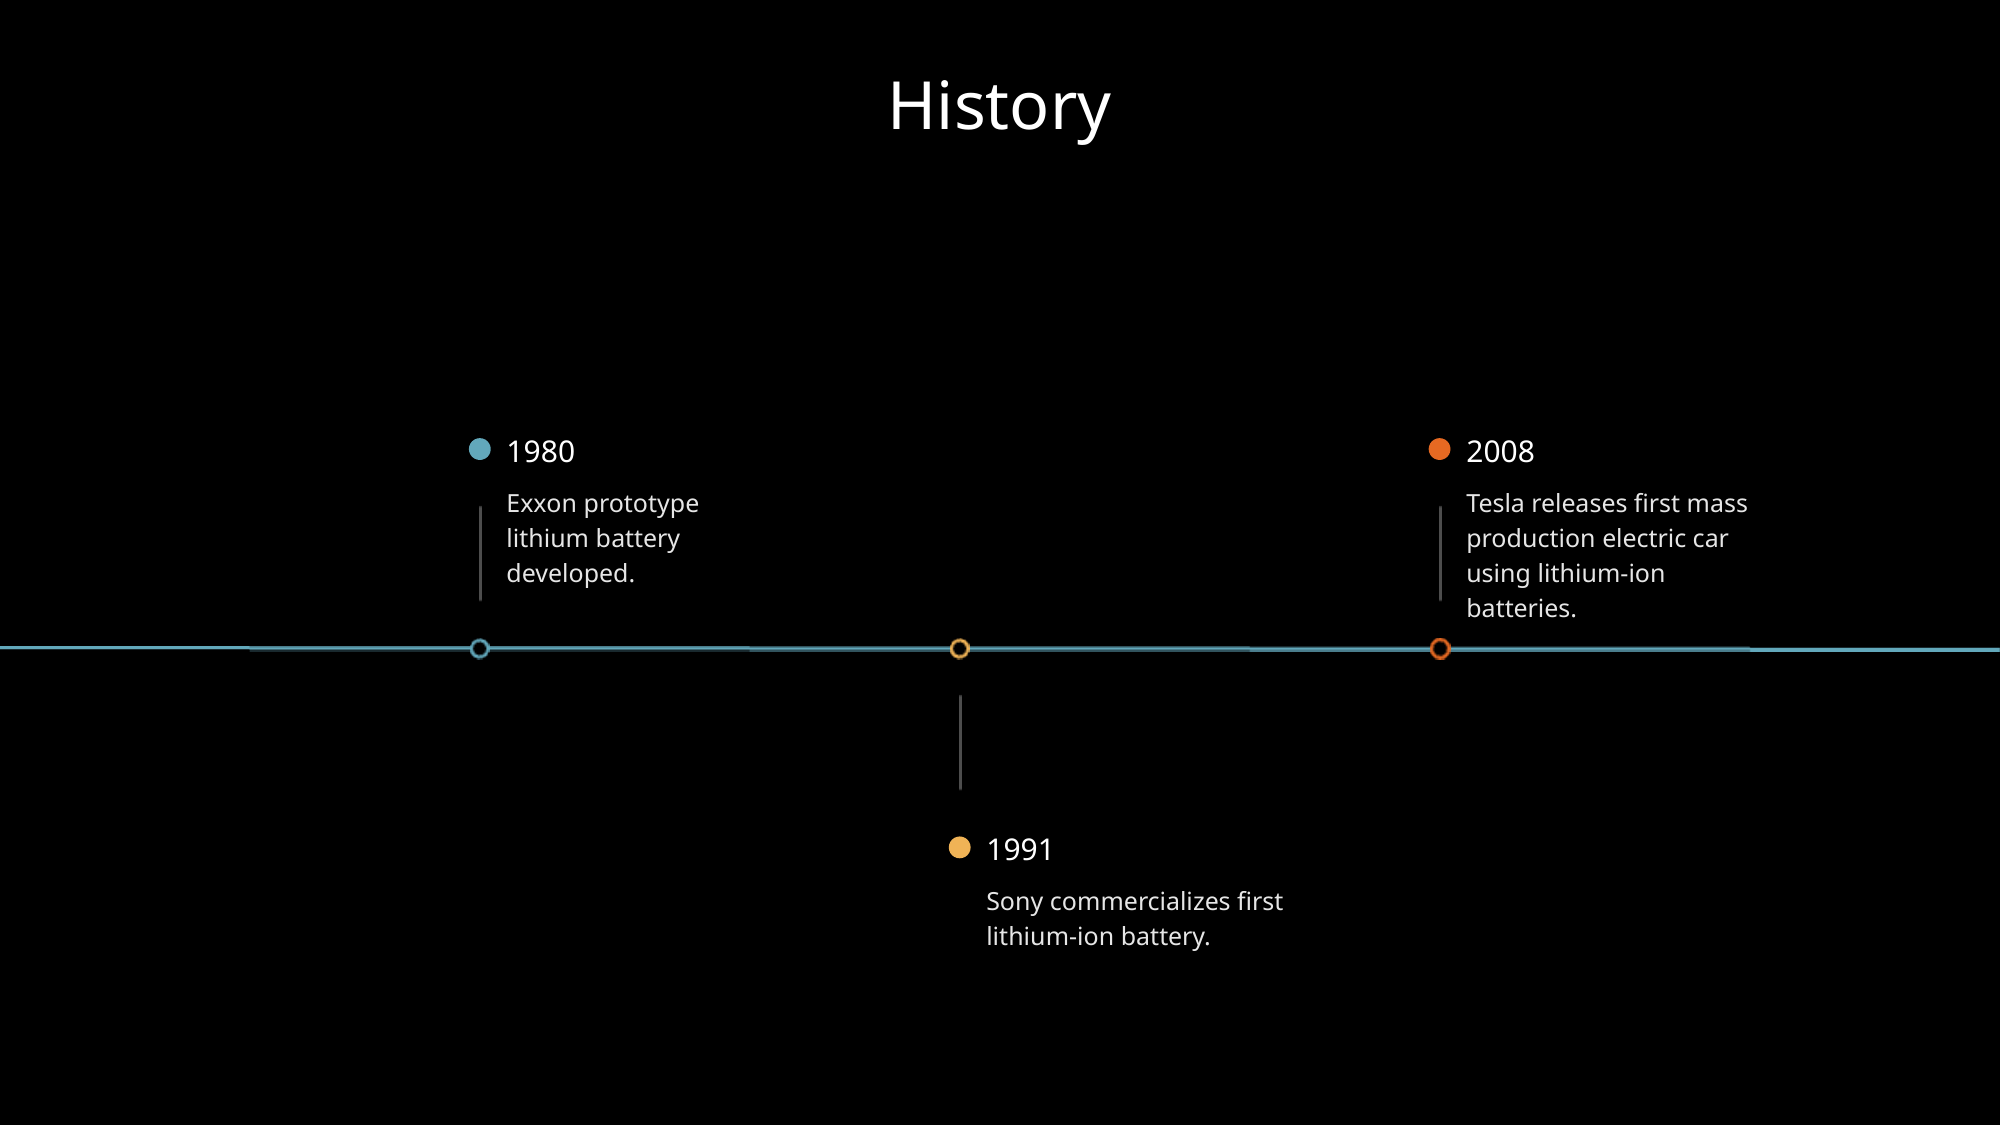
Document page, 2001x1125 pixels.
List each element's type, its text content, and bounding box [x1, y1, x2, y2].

text_box [948, 838, 971, 859]
picture [0, 459, 2000, 838]
text_box 2008 [1466, 430, 1755, 468]
text_box 1991 [986, 828, 1313, 867]
text_box Tesla releases first mass production electric car using lithium-ion batteries. [1466, 482, 1755, 622]
text_box Exxon prototype lithium battery developed. [506, 482, 734, 588]
text_box 1980 [506, 430, 734, 468]
text_box Sony commercializes first lithium-ion battery. [986, 880, 1313, 951]
text_box [1428, 438, 1451, 460]
text_box [468, 438, 491, 460]
text_box History [0, 59, 2000, 144]
